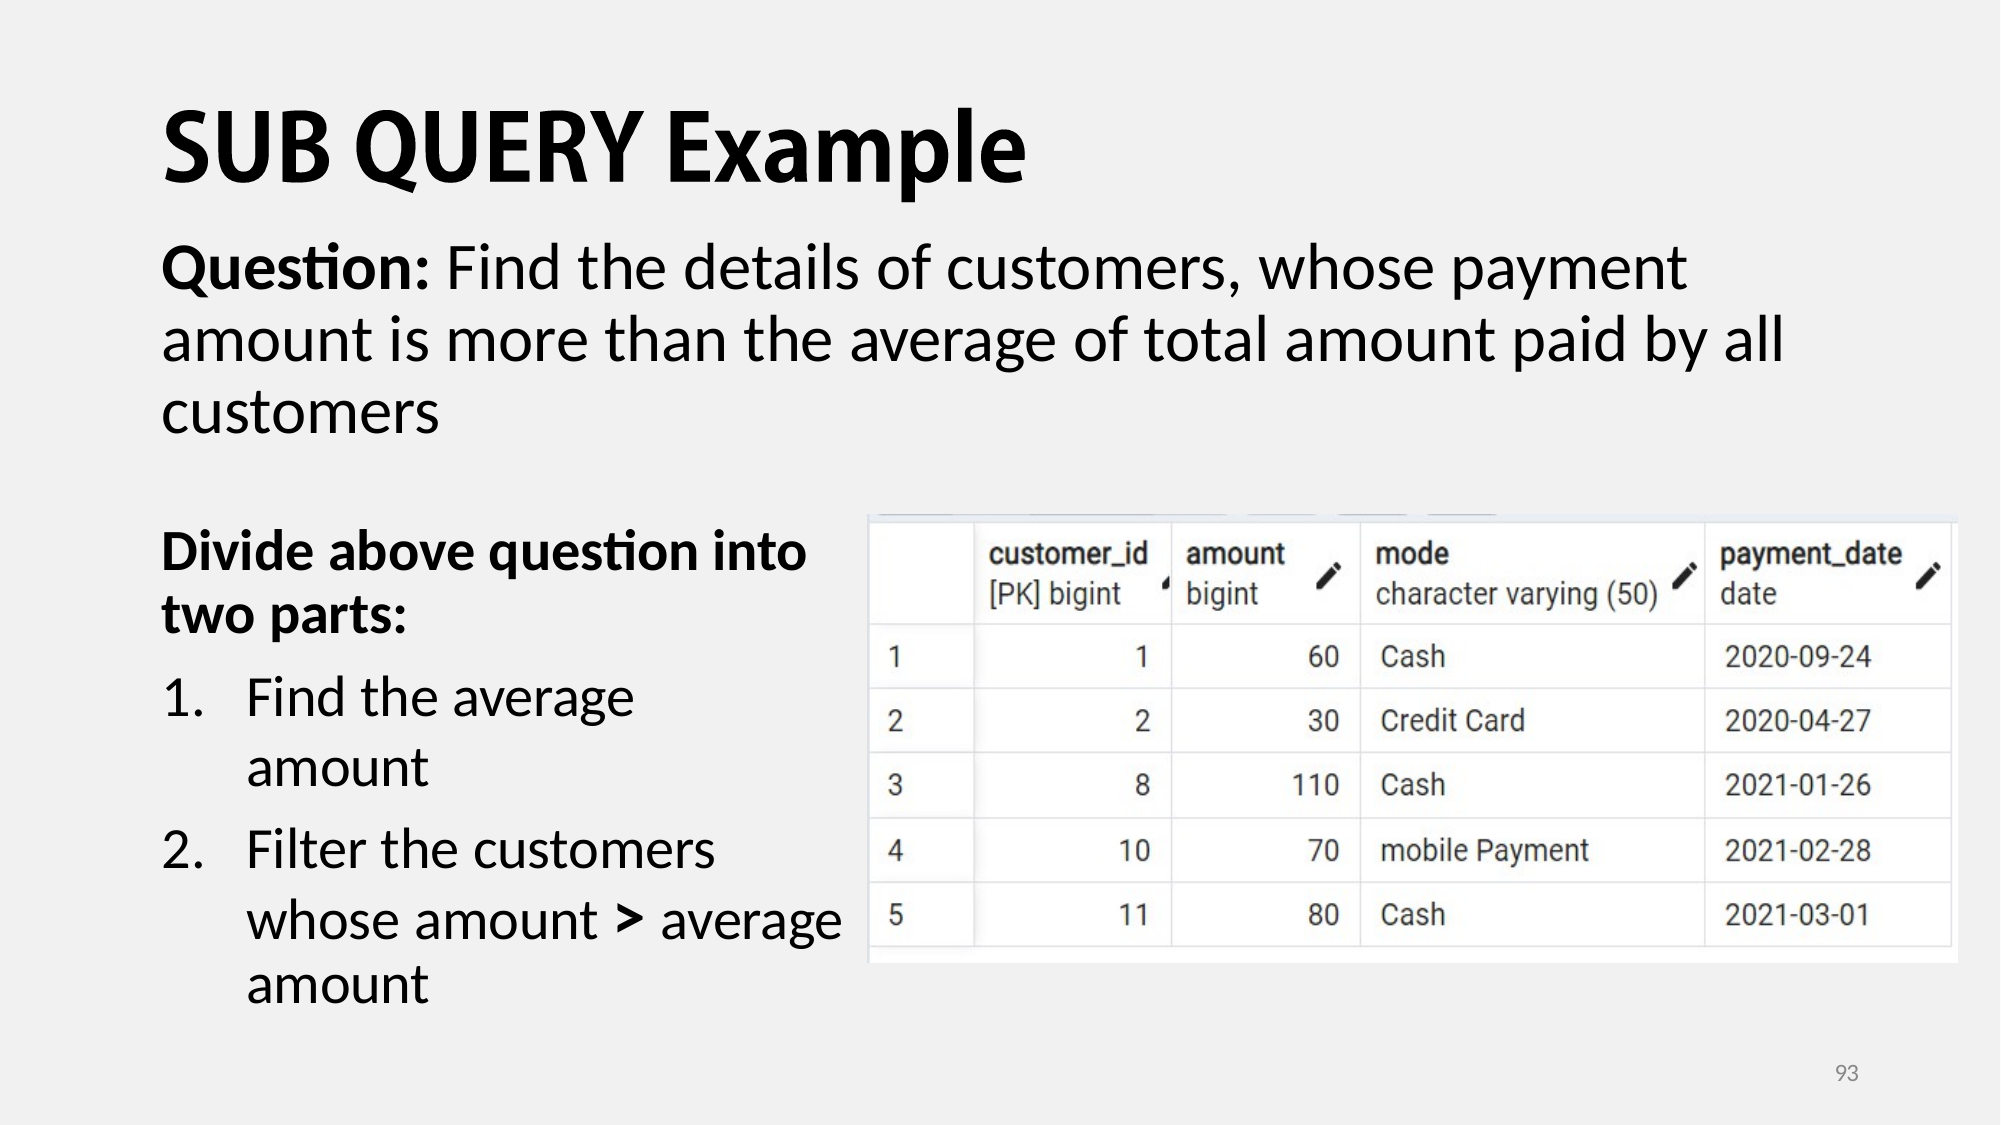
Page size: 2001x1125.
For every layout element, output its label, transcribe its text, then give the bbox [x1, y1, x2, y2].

picture [867, 513, 1958, 963]
slide_number 93 [1802, 1060, 1875, 1088]
picture [161, 92, 1080, 209]
title Question: Find the details of customers, whose payment amount is more than the average of total amount paid by all customers [159, 219, 1794, 447]
text_box Divide above question into two parts: Find the average amount Filter the customers whose amount > average amount [159, 509, 847, 1017]
